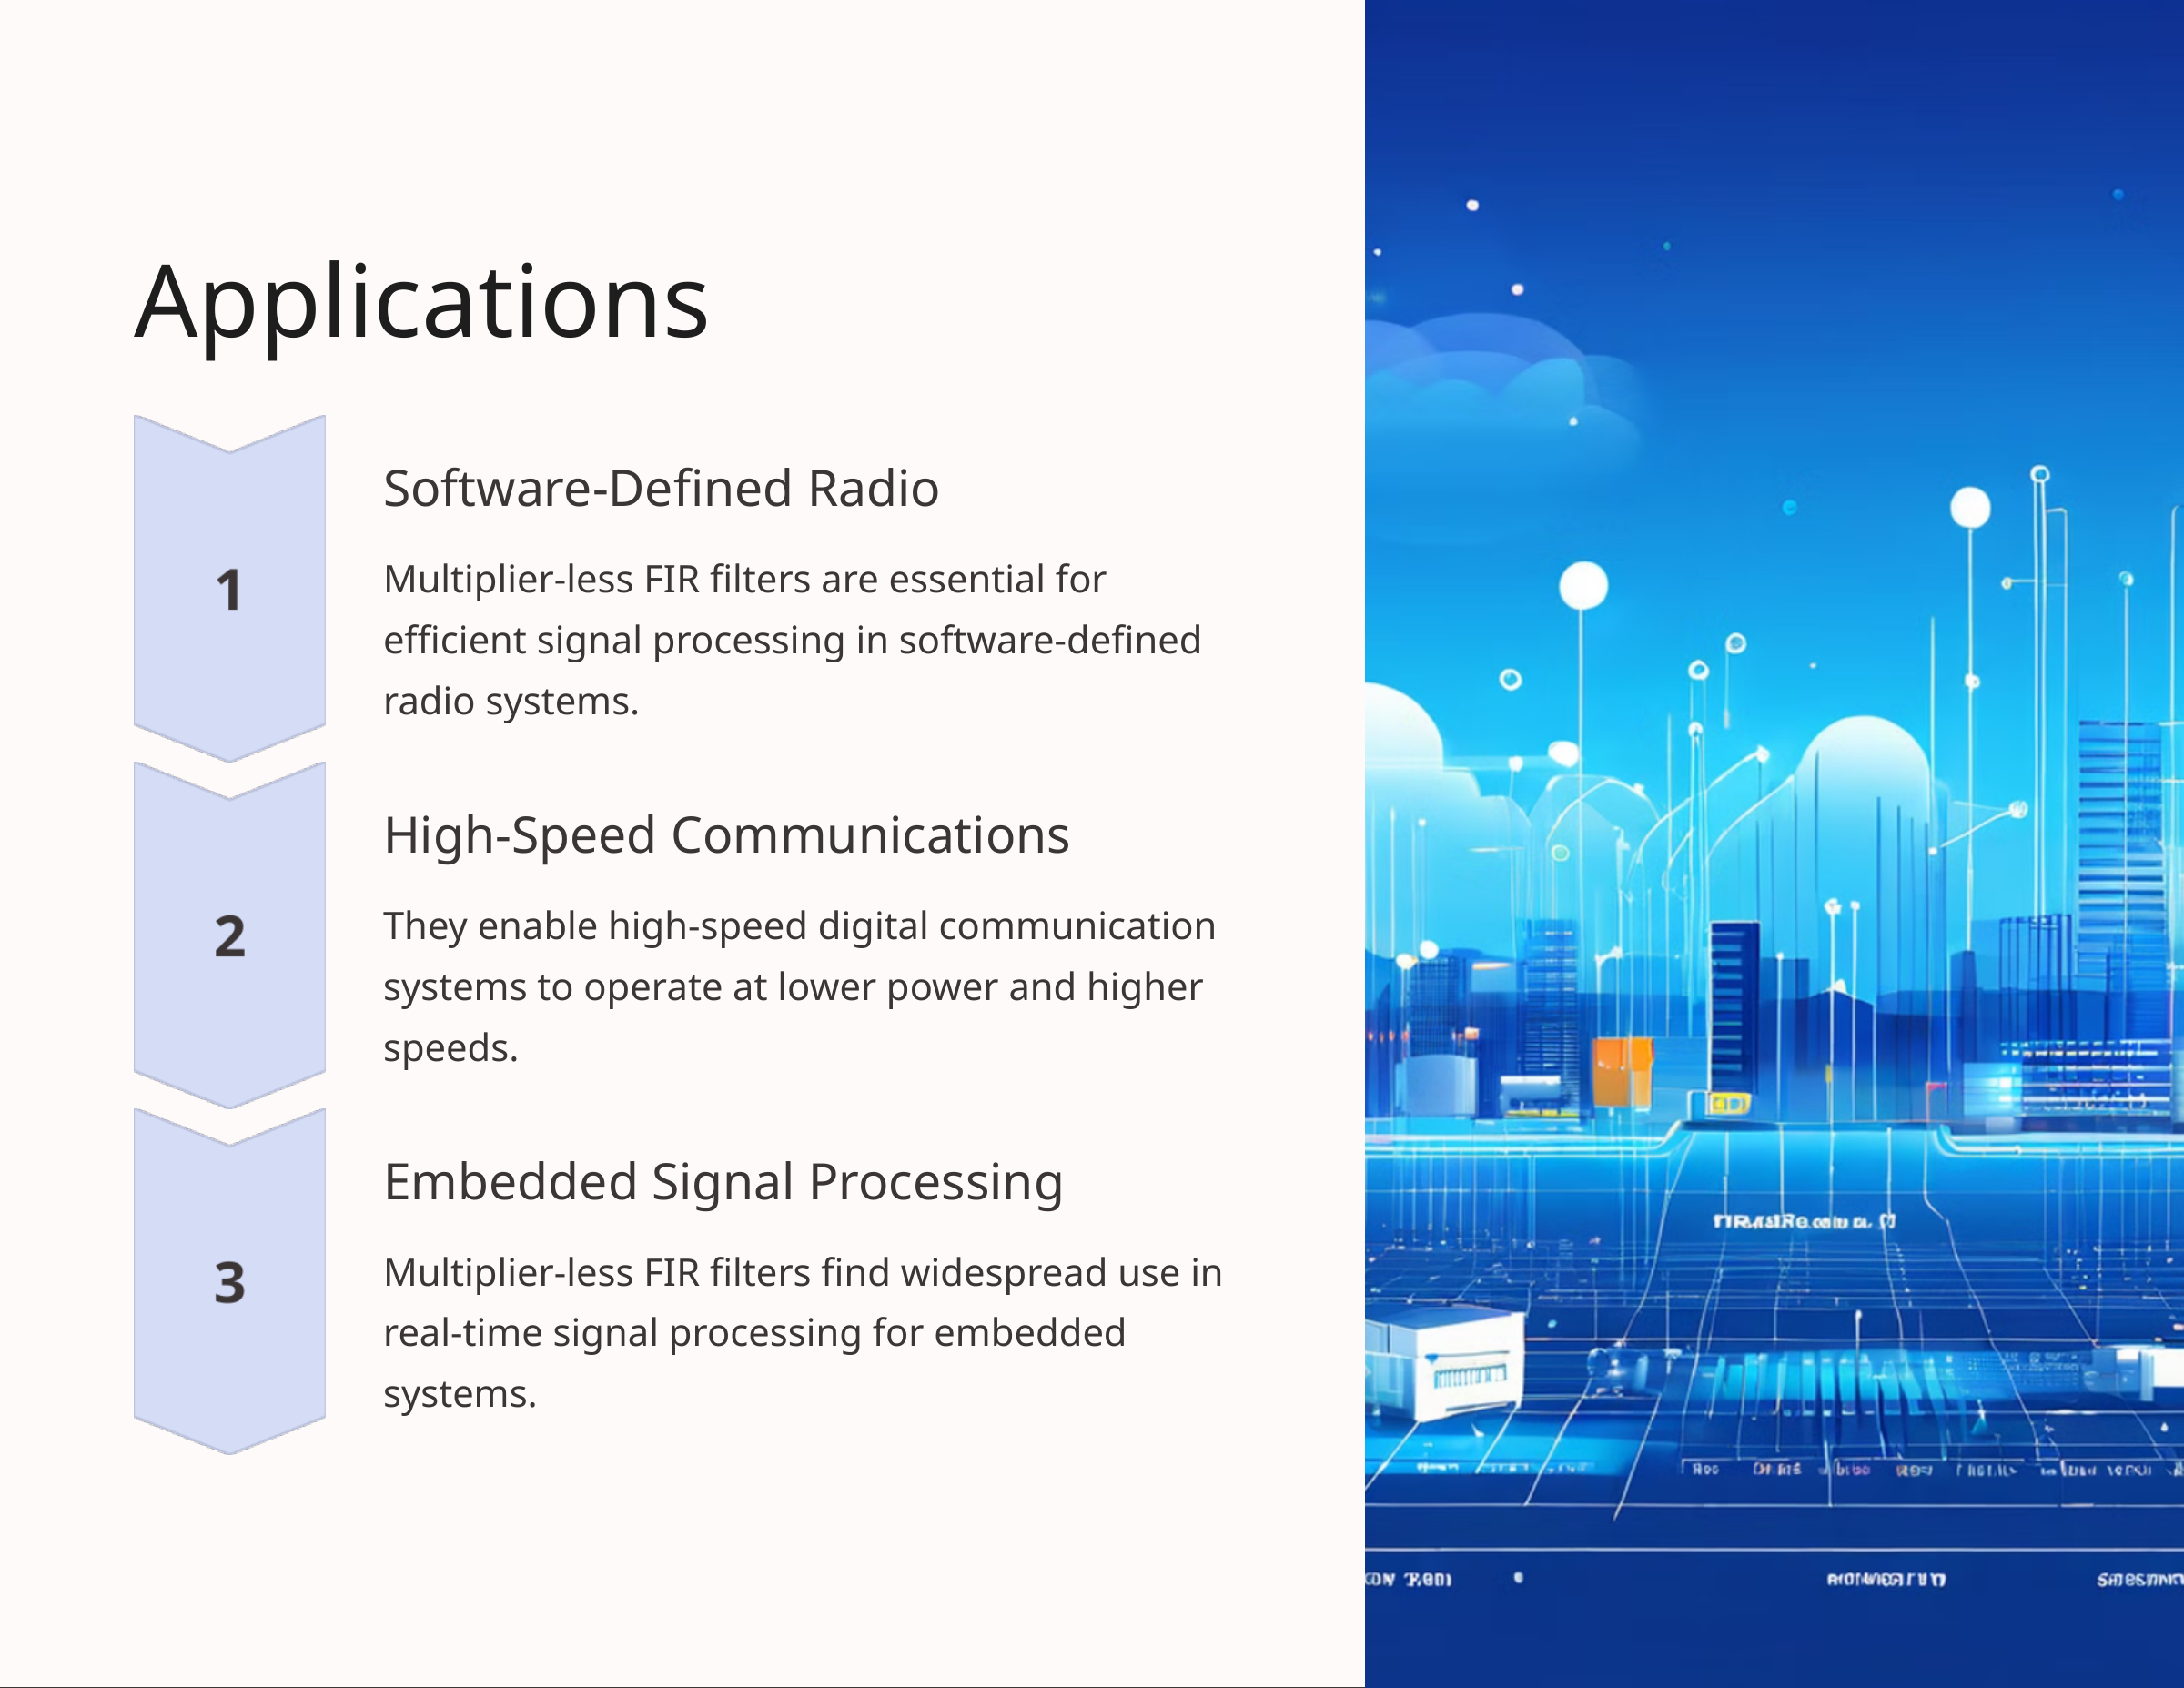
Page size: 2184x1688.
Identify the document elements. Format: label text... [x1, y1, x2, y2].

text_box Software-Defined Radio [383, 454, 997, 518]
text_box Multiplier-less FIR filters find widespread use in real-time signal processing for embedded systems. [383, 1232, 1231, 1417]
text_box They enable high-speed digital communication systems to operate at lower power and higher speeds. [383, 886, 1231, 1071]
text_box Applications [134, 232, 1143, 359]
picture [1364, 0, 2184, 1688]
text_box High-Speed Communications [383, 800, 1138, 864]
text_box Multiplier-less FIR filters are essential for efficient signal processing in software-defined radio systems. [383, 540, 1231, 724]
picture [134, 415, 326, 1456]
text_box Embedded Signal Processing [382, 1147, 1131, 1210]
